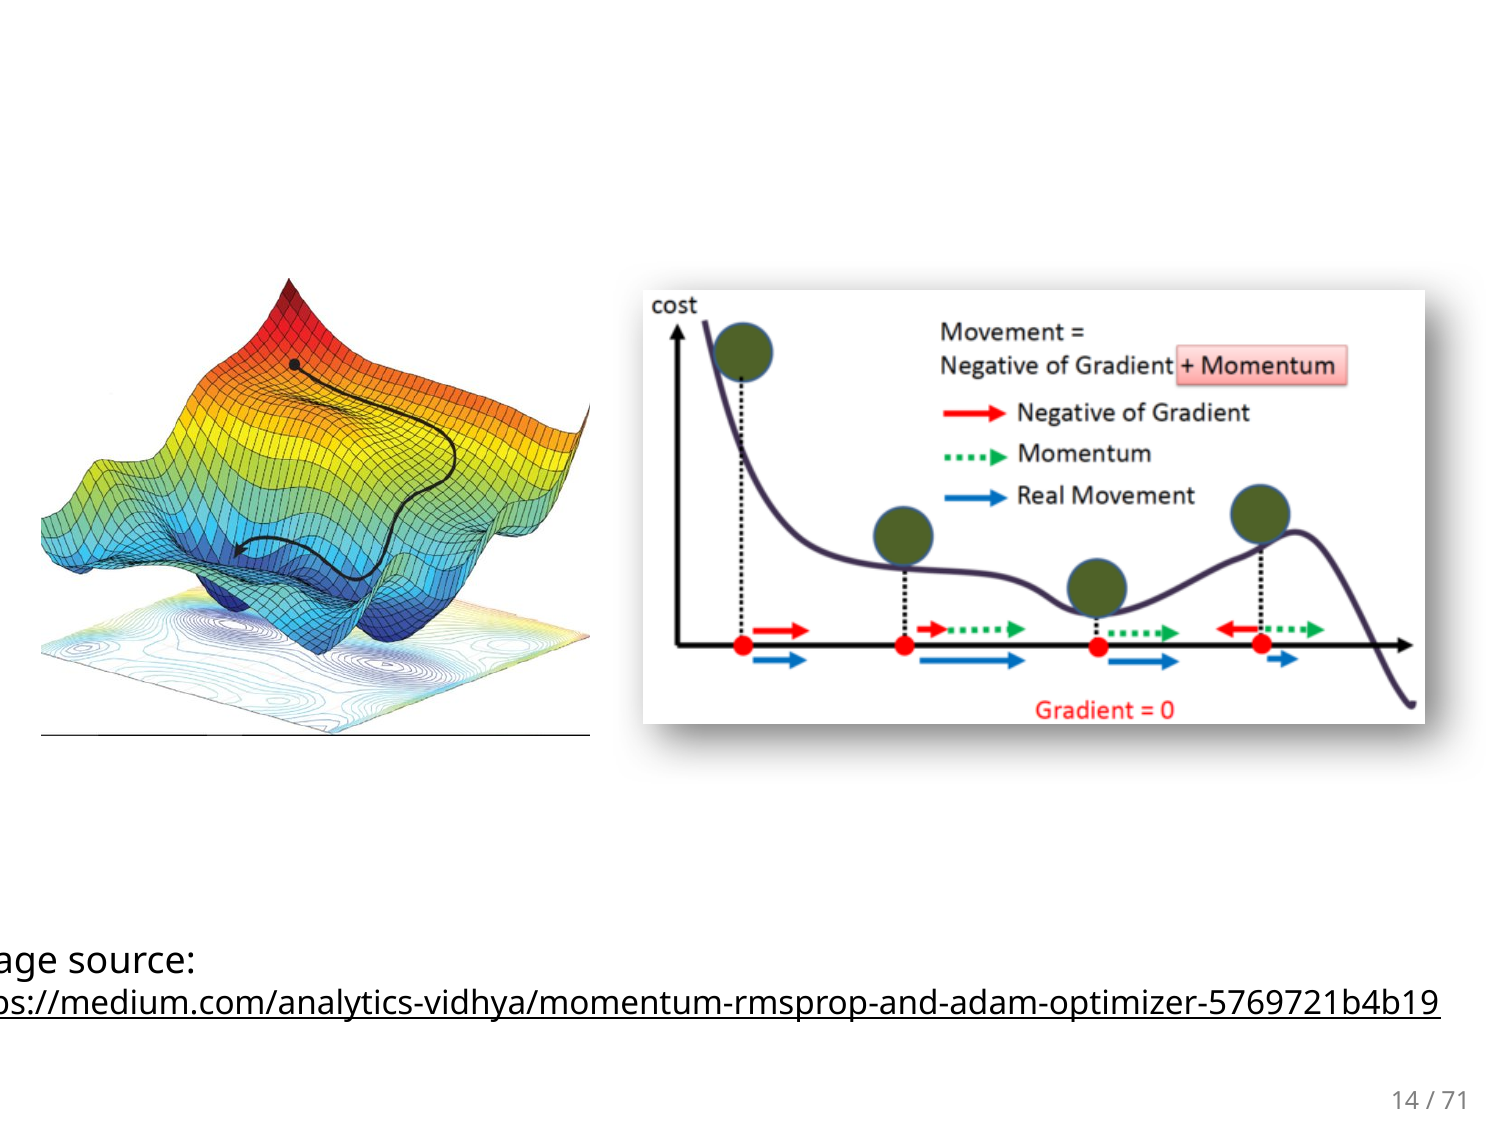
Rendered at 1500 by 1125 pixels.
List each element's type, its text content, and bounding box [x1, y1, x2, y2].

picture [643, 290, 1426, 724]
text_box Image source: https://medium.com/analytics-vidhya/momentum-rmsprop-and-adam-optimizer-5769721b4b19 [0, 928, 1465, 1034]
picture [40, 278, 591, 736]
